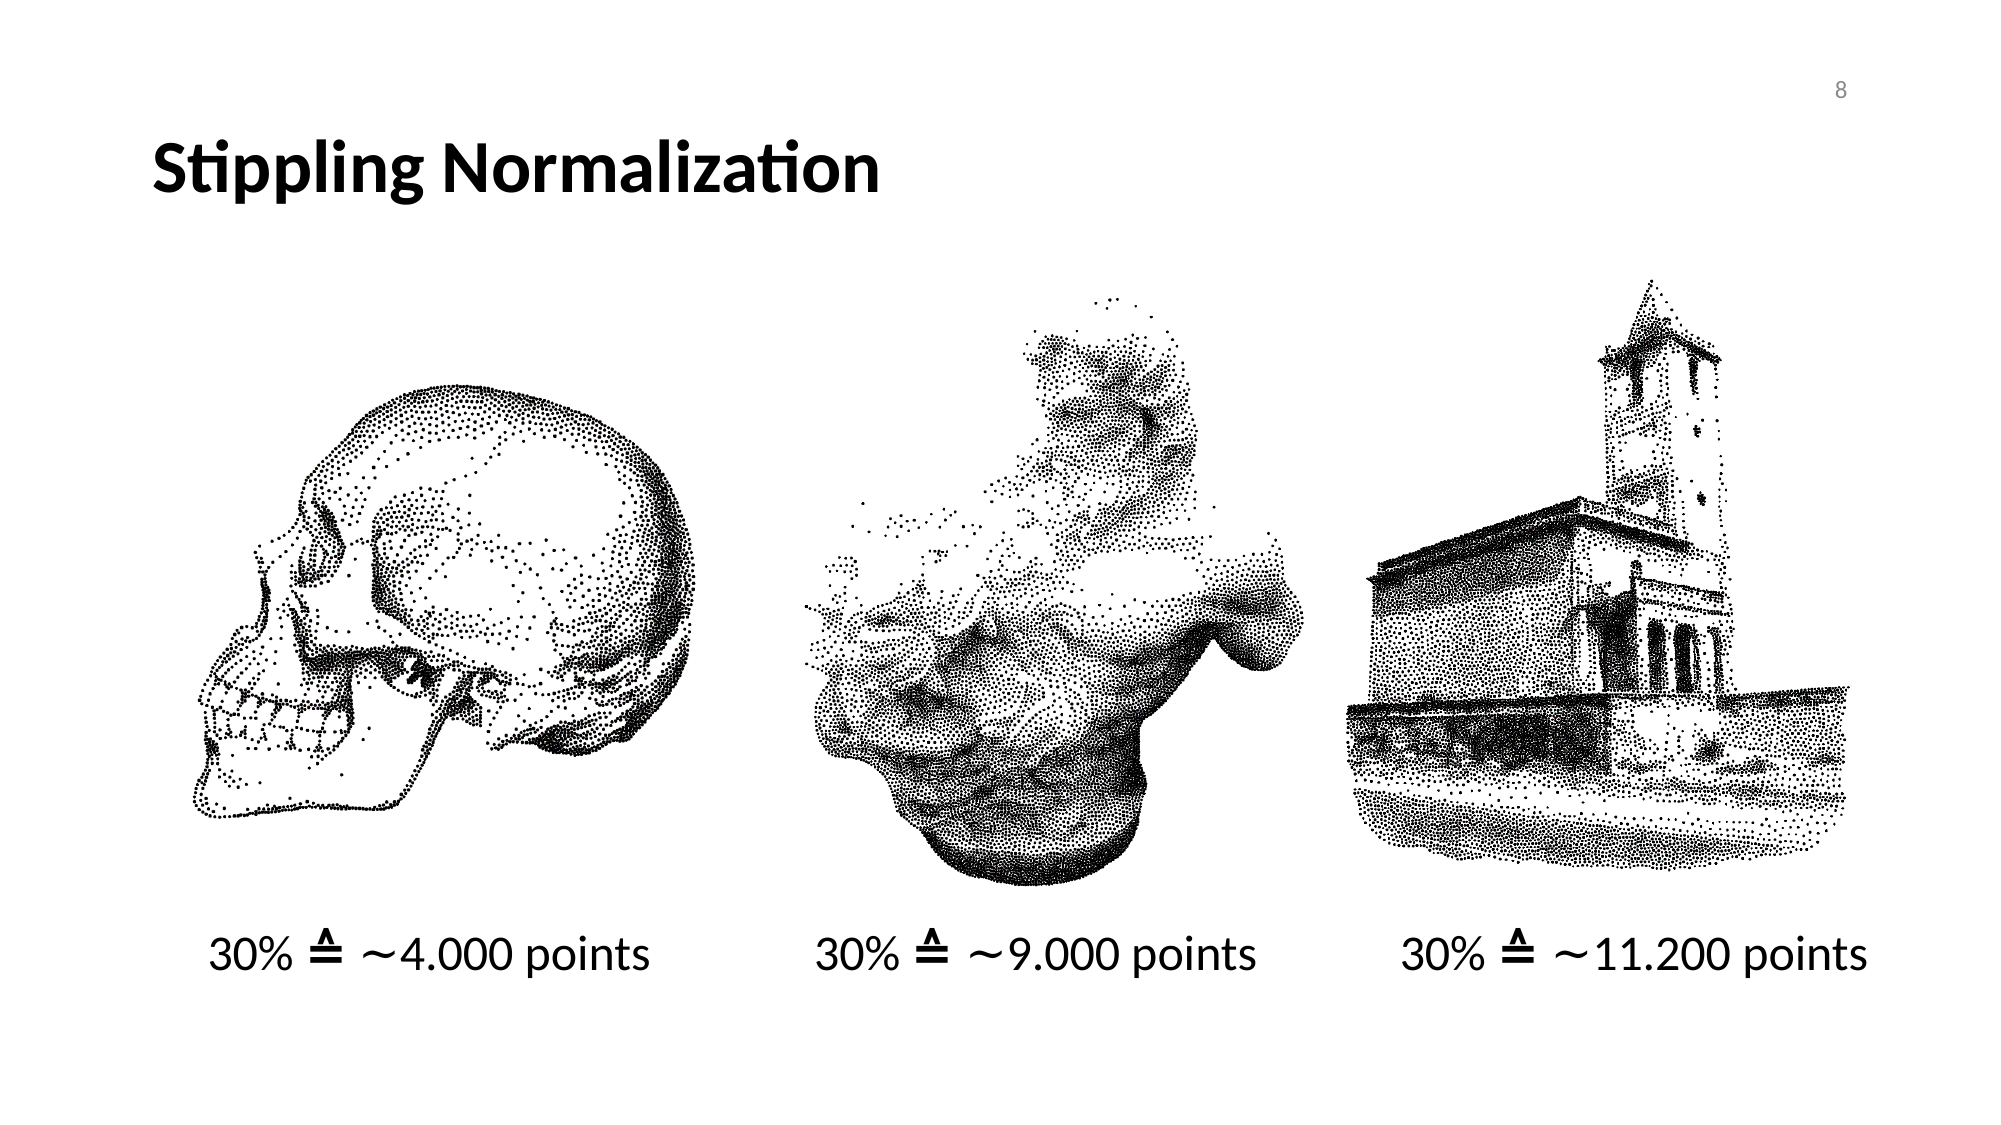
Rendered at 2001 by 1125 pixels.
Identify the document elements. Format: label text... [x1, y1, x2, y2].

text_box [118, 168, 1866, 925]
title Stippling Normalization [137, 59, 1480, 168]
text_box 30% ≙ ~11.200 points [1385, 913, 1890, 988]
text_box 30% ≙ ~4.000 points [192, 925, 676, 988]
slide_number 7 [1412, 58, 1863, 119]
text_box 30% ≙ ~9.000 points [799, 925, 1278, 988]
